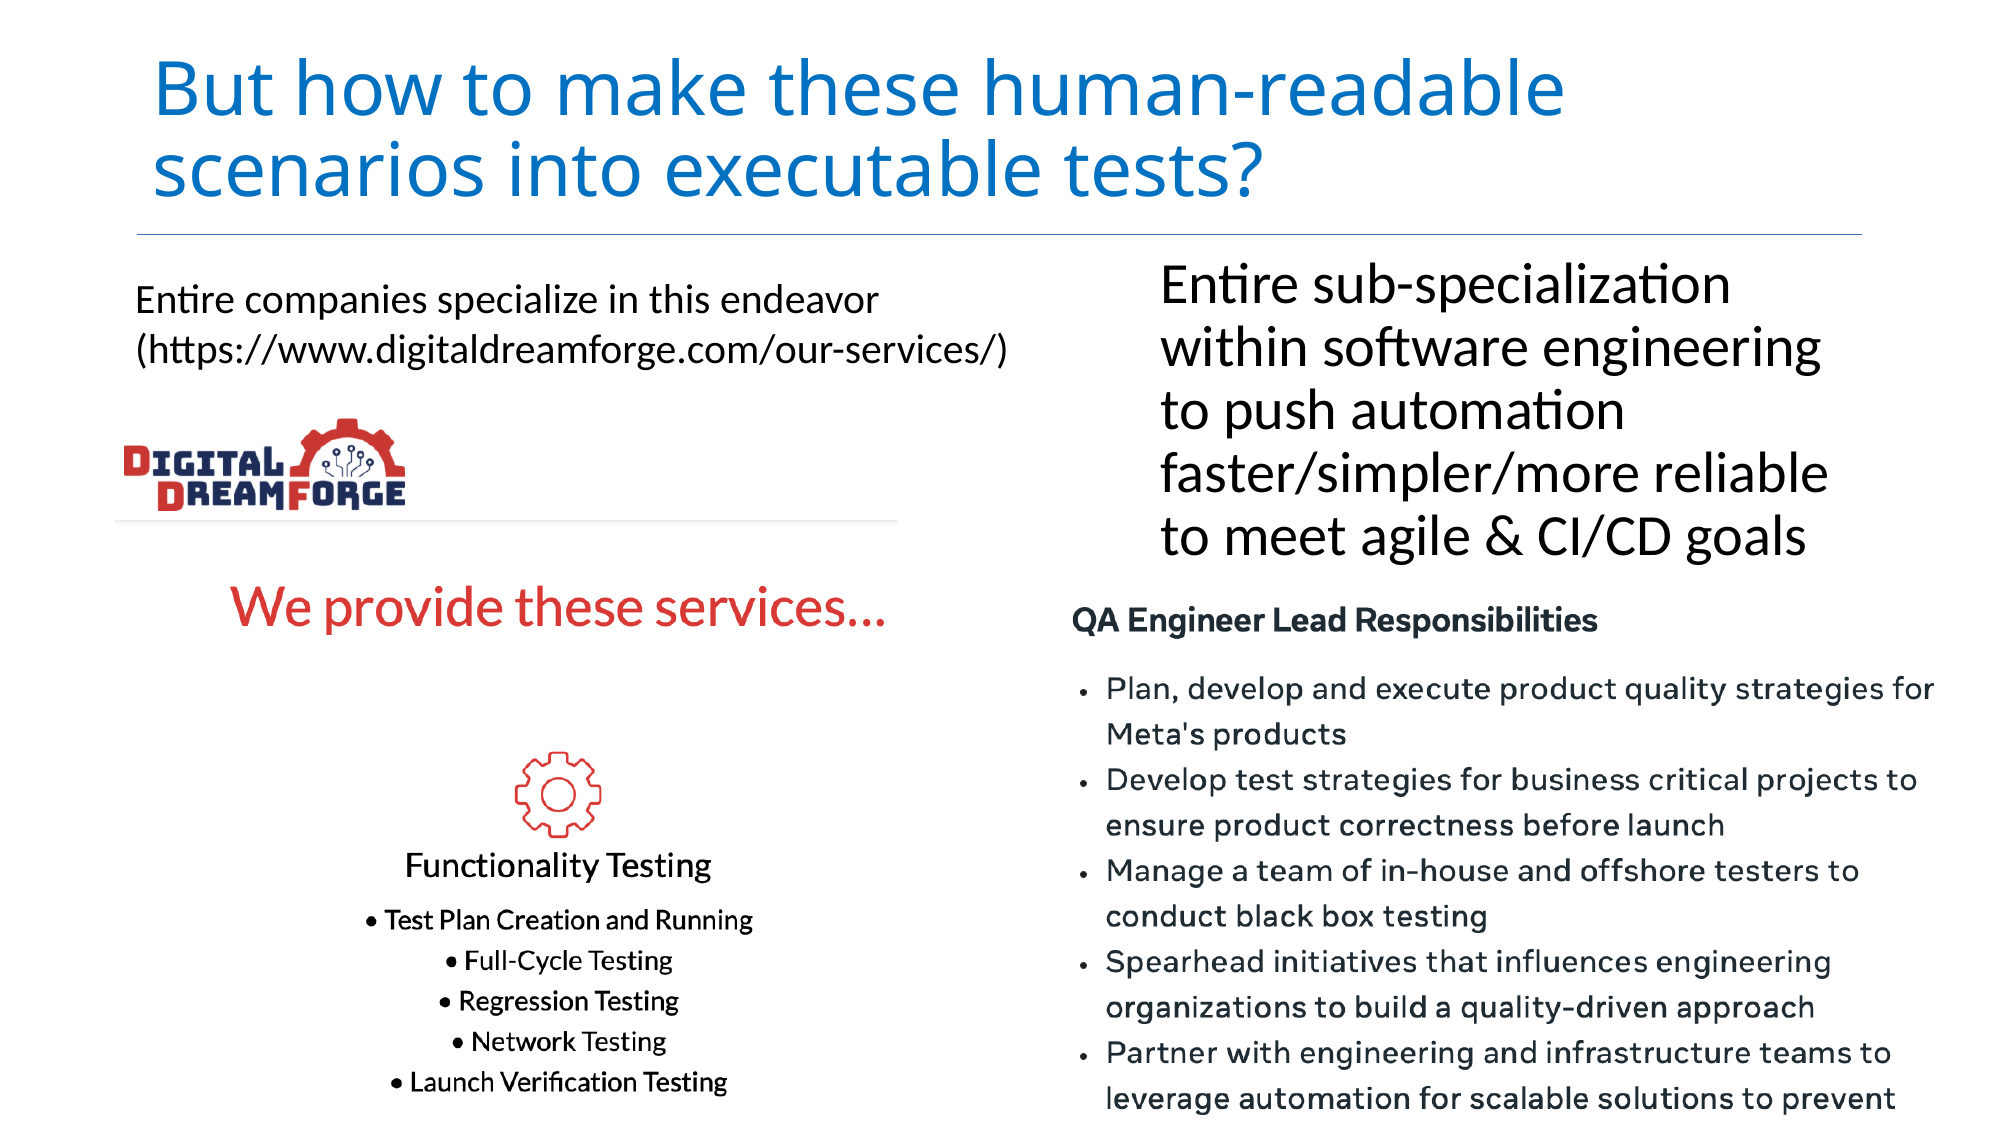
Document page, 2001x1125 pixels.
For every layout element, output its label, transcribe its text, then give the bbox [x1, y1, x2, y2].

picture [115, 413, 898, 1113]
text_box Entire companies specialize in this endeavor (https://www.digitaldreamforge.com/our-services/) [120, 264, 1025, 379]
title But how to make these human-readable scenarios into executable tests? [137, 3, 1863, 221]
picture [1056, 589, 1973, 1125]
list Entire sub-specialization within software engineering to push automation faster/simpler/more reliable to meet agile & CI/CD goals [1145, 246, 1885, 589]
